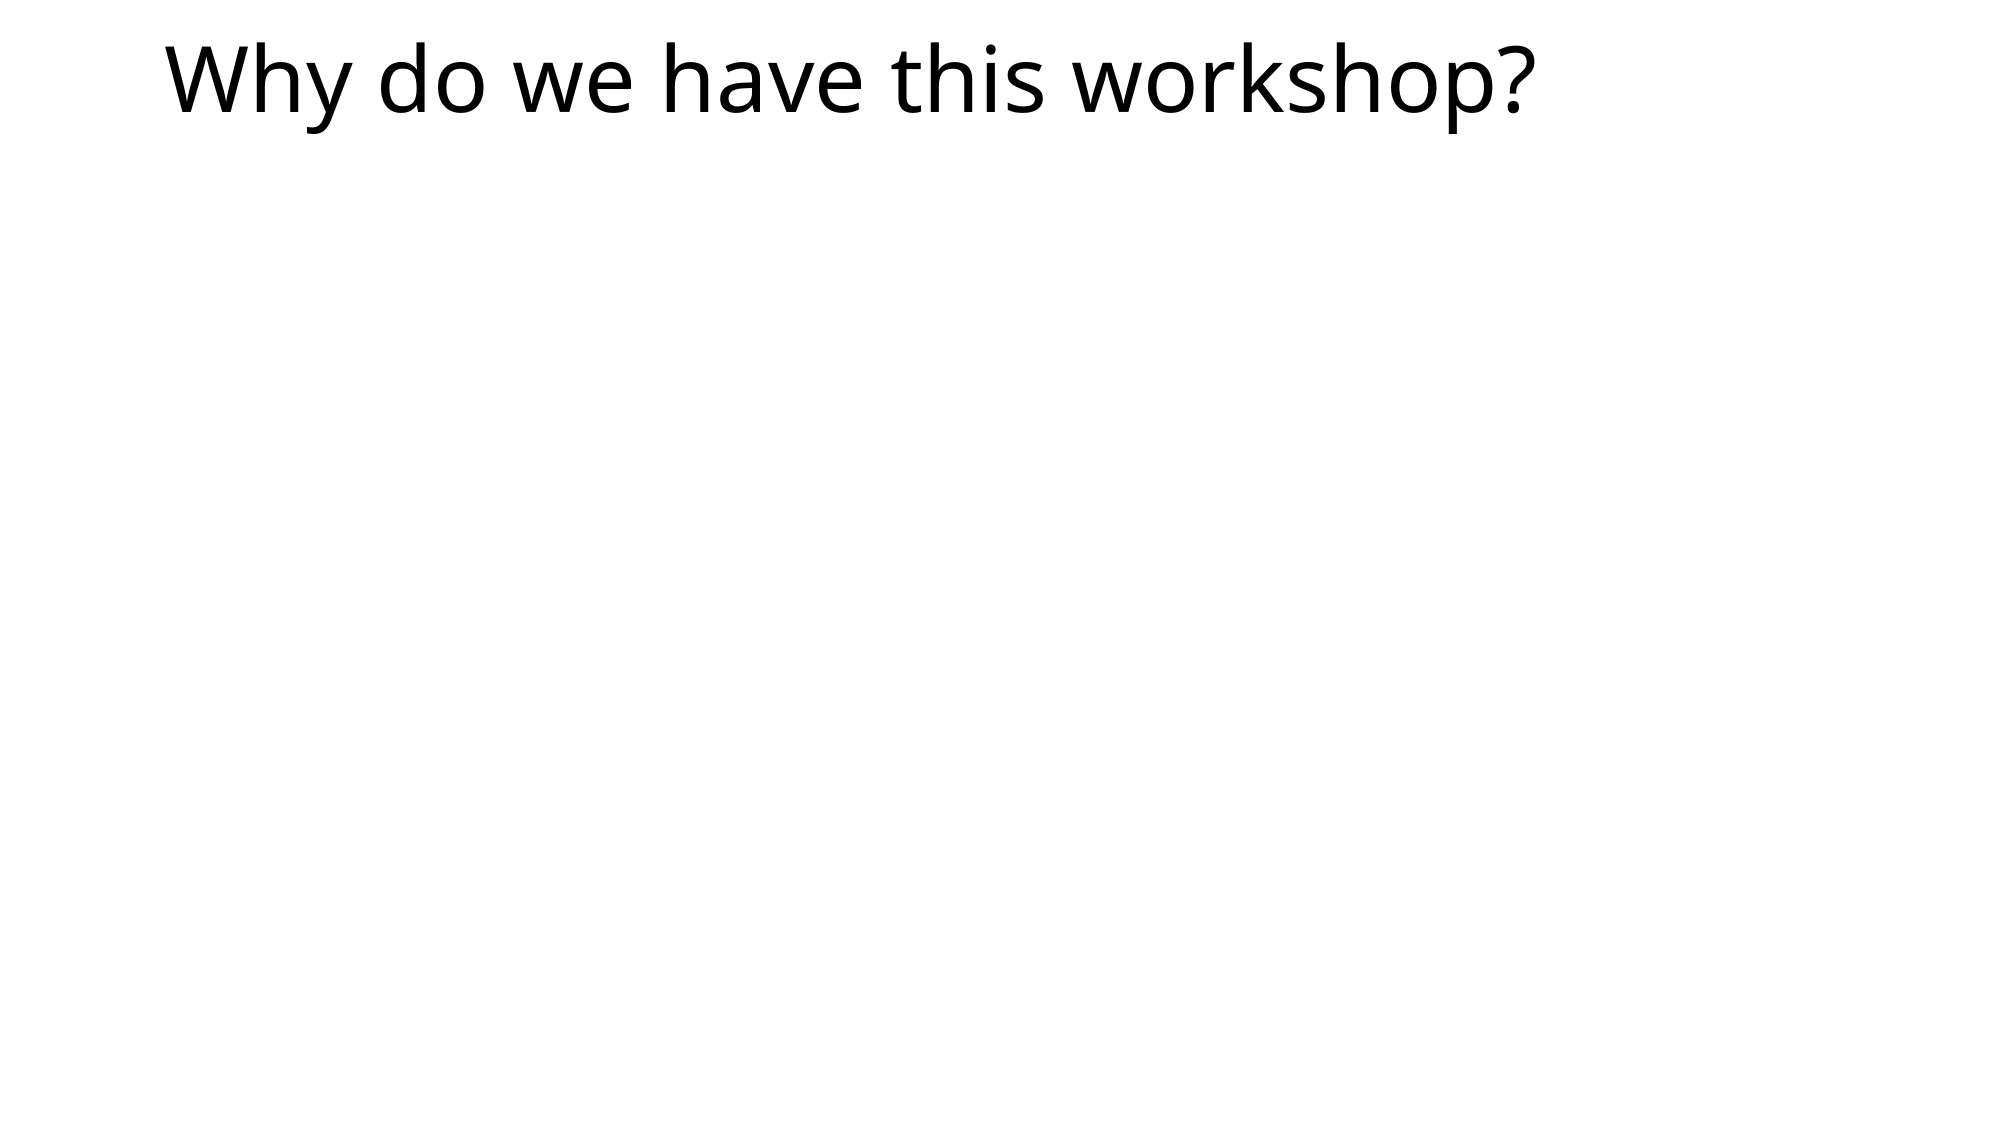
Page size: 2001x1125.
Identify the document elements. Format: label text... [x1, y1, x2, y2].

title Why do we have this workshop? [149, 0, 1875, 192]
